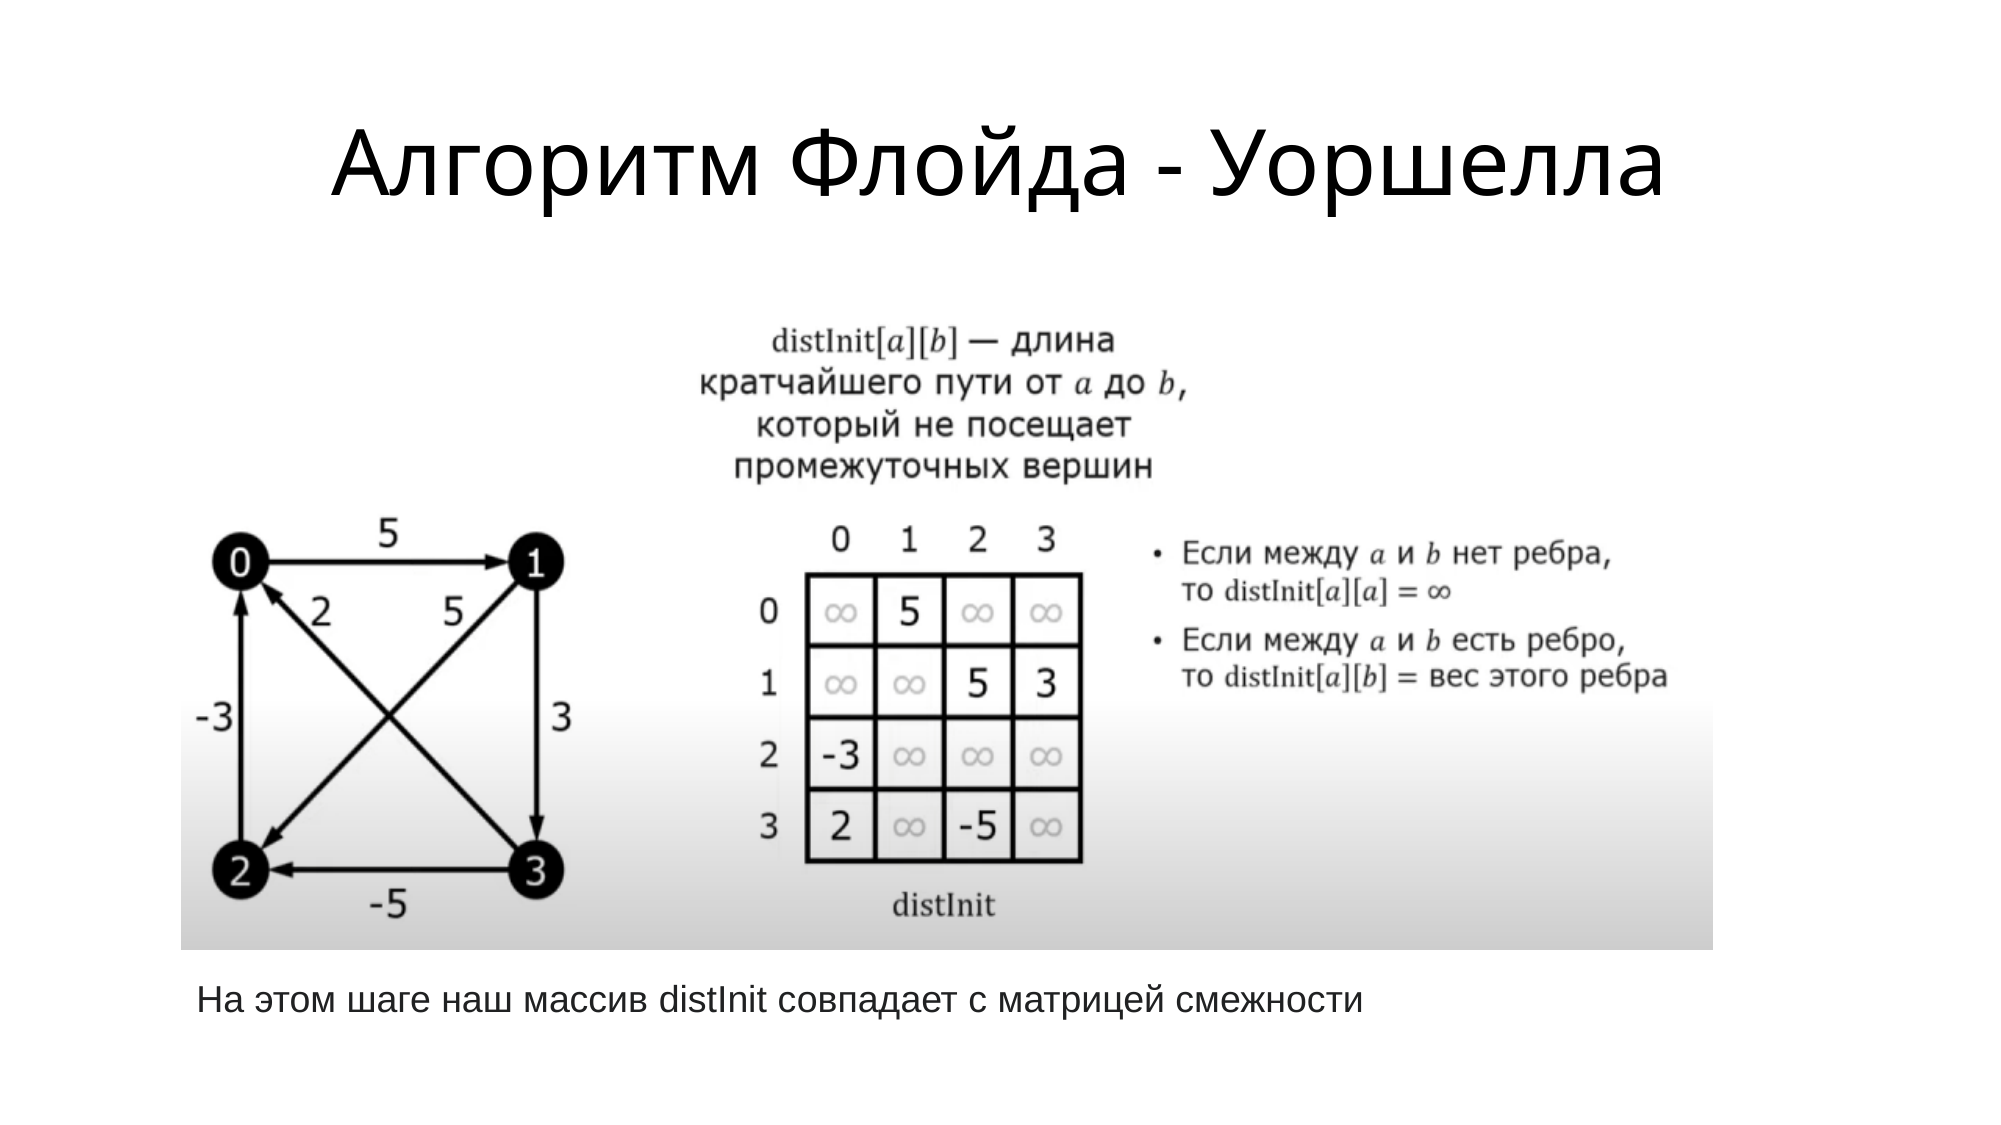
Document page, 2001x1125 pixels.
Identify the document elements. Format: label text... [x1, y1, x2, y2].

title Алгоритм Флойда - Уоршелла [137, 59, 1863, 272]
picture [181, 289, 1713, 950]
text_box На этом шаге наш массив distInit совпадает с матрицей смежности [181, 967, 1713, 1028]
